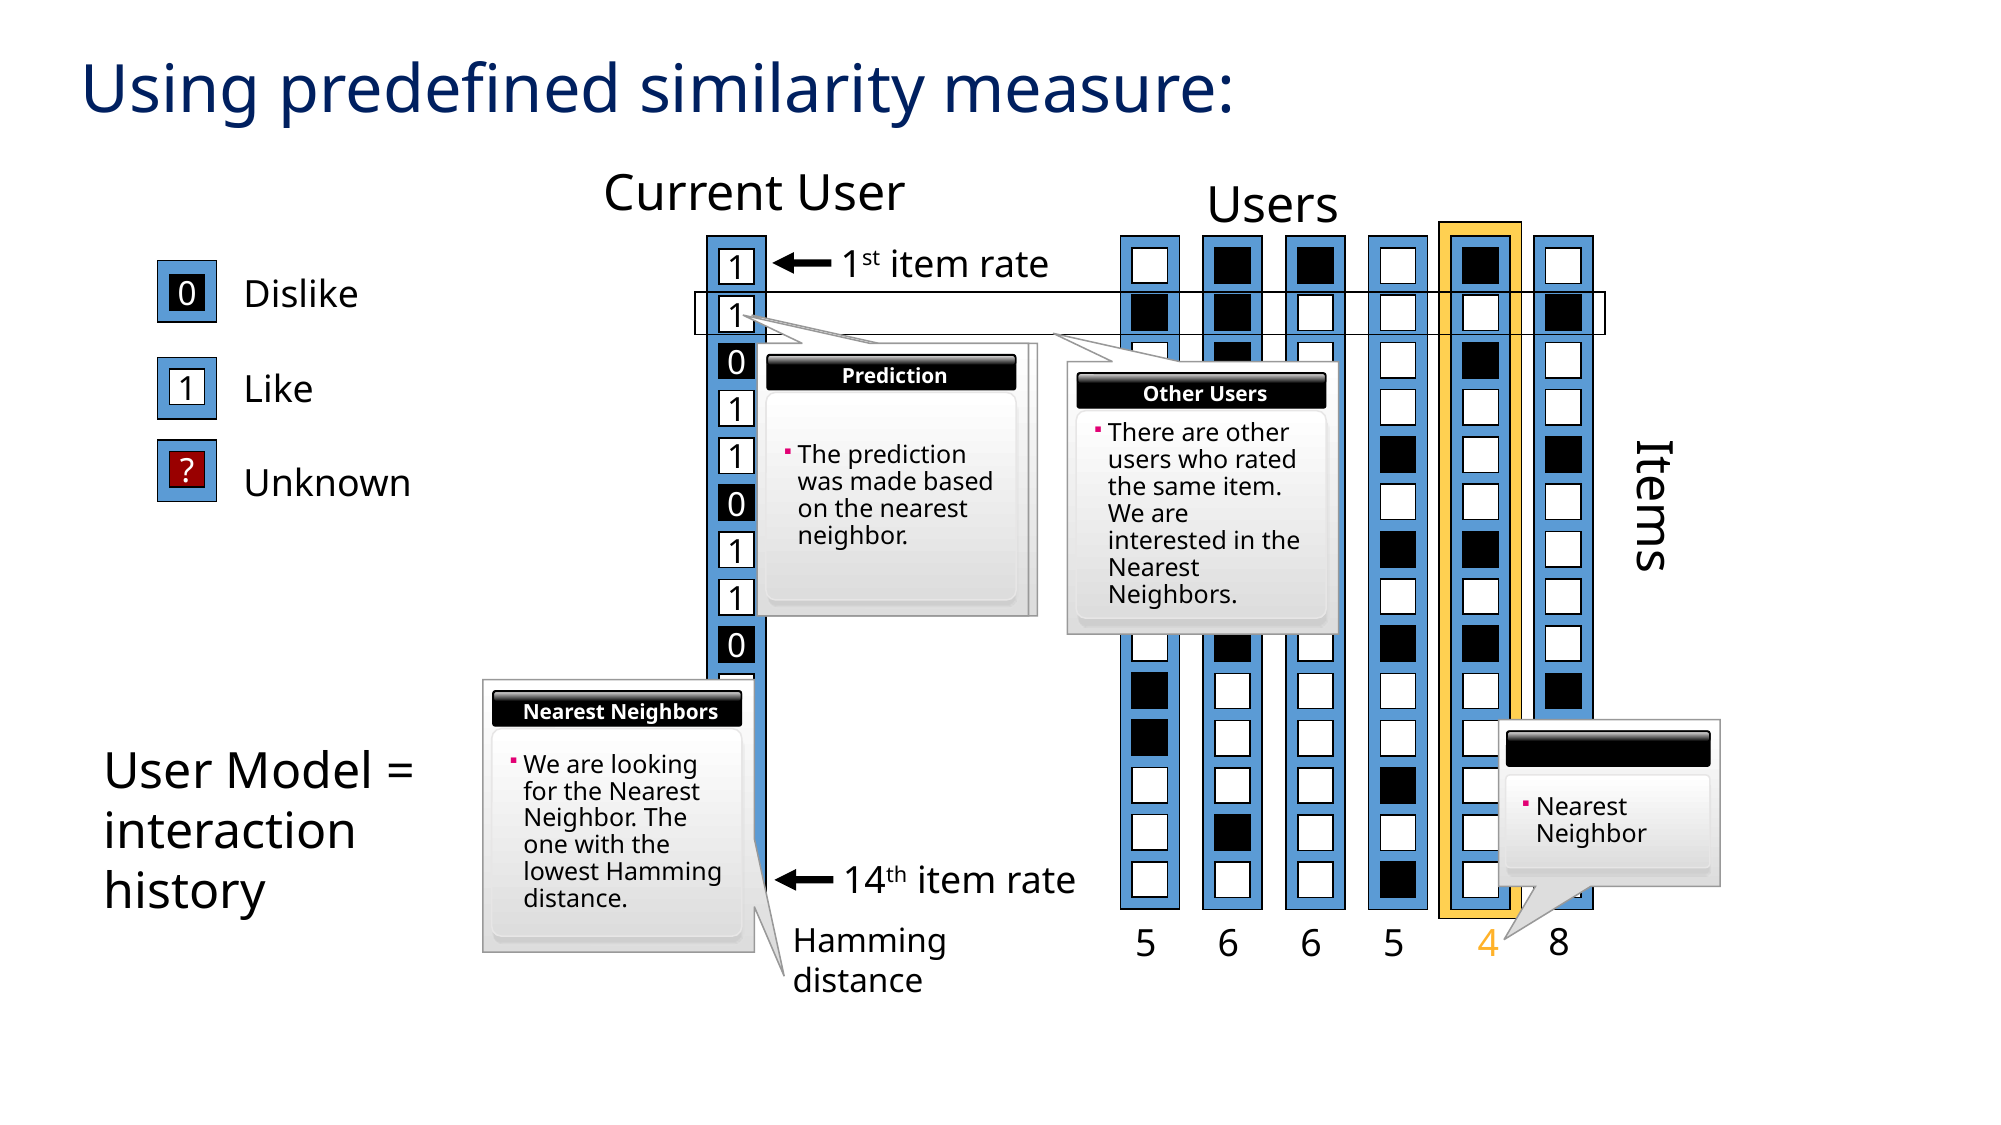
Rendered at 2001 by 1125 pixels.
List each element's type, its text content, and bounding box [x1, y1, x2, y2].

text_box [1498, 719, 1721, 887]
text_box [1067, 361, 1339, 635]
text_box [588, 153, 1003, 911]
text_box User Model = interaction history [88, 730, 432, 926]
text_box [757, 343, 1029, 616]
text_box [772, 232, 1069, 293]
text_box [1120, 164, 1695, 910]
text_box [777, 910, 1581, 1007]
text_box [1003, 291, 1120, 335]
text_box Using predefined similarity measure: [66, 38, 1837, 133]
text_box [157, 260, 442, 512]
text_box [482, 679, 755, 953]
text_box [774, 849, 1096, 910]
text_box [1029, 343, 1038, 616]
